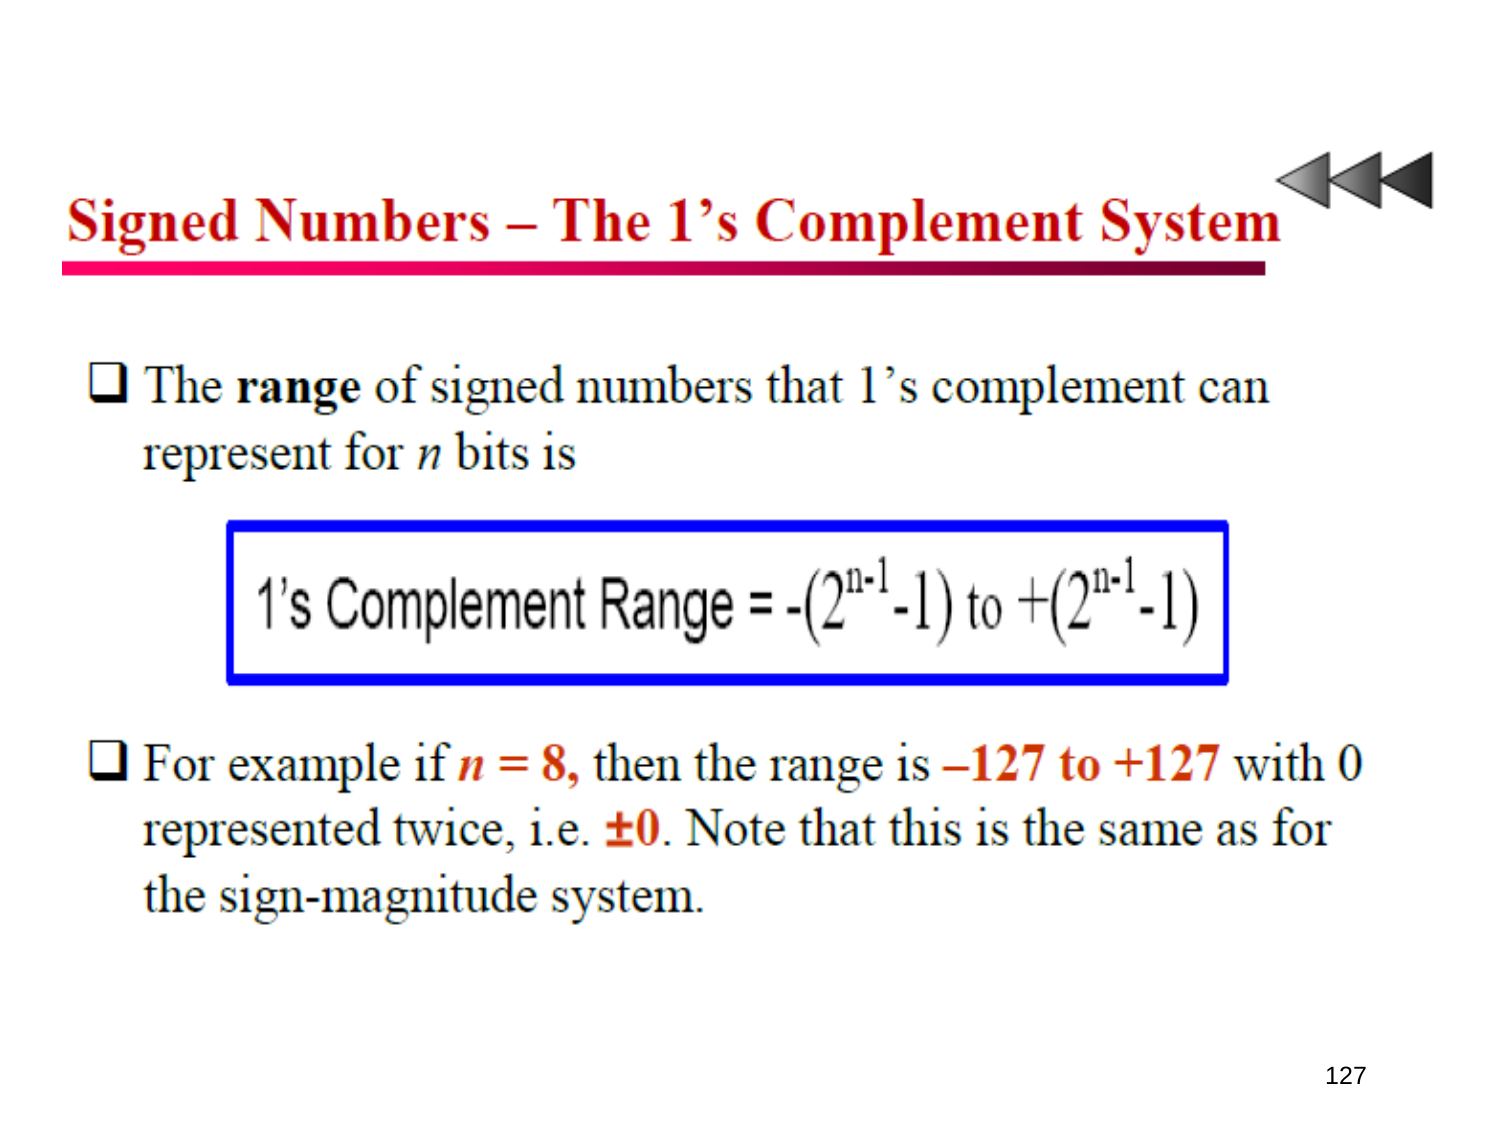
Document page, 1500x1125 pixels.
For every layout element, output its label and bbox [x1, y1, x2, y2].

picture [62, 0, 1438, 1050]
